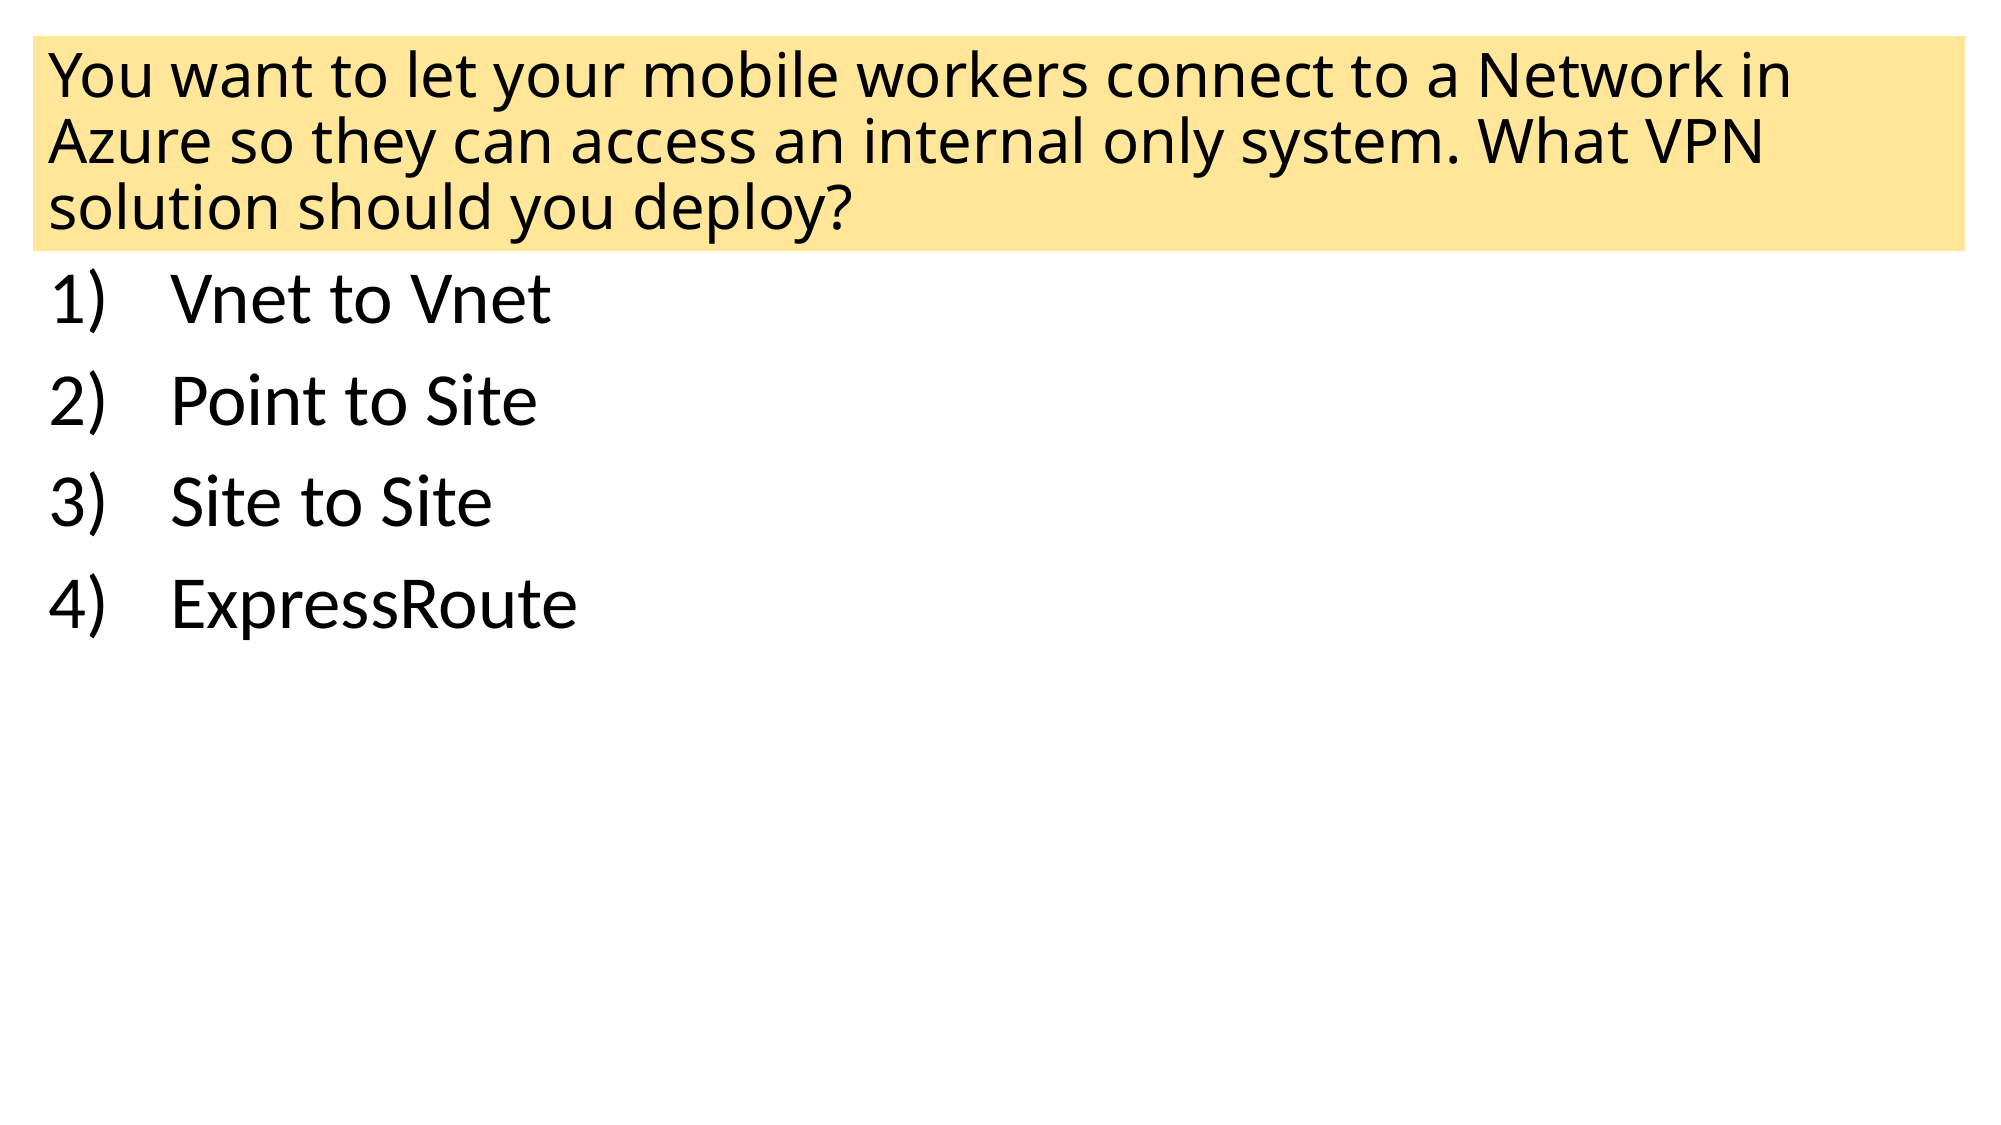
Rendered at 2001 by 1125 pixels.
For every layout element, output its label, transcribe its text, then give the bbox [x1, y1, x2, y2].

title You want to let your mobile workers connect to a Network in Azure so they can access an internal only system. What VPN solution should you deploy? [33, 36, 1966, 250]
list Vnet to Vnet Point to Site Site to Site ExpressRoute [33, 250, 1966, 1092]
